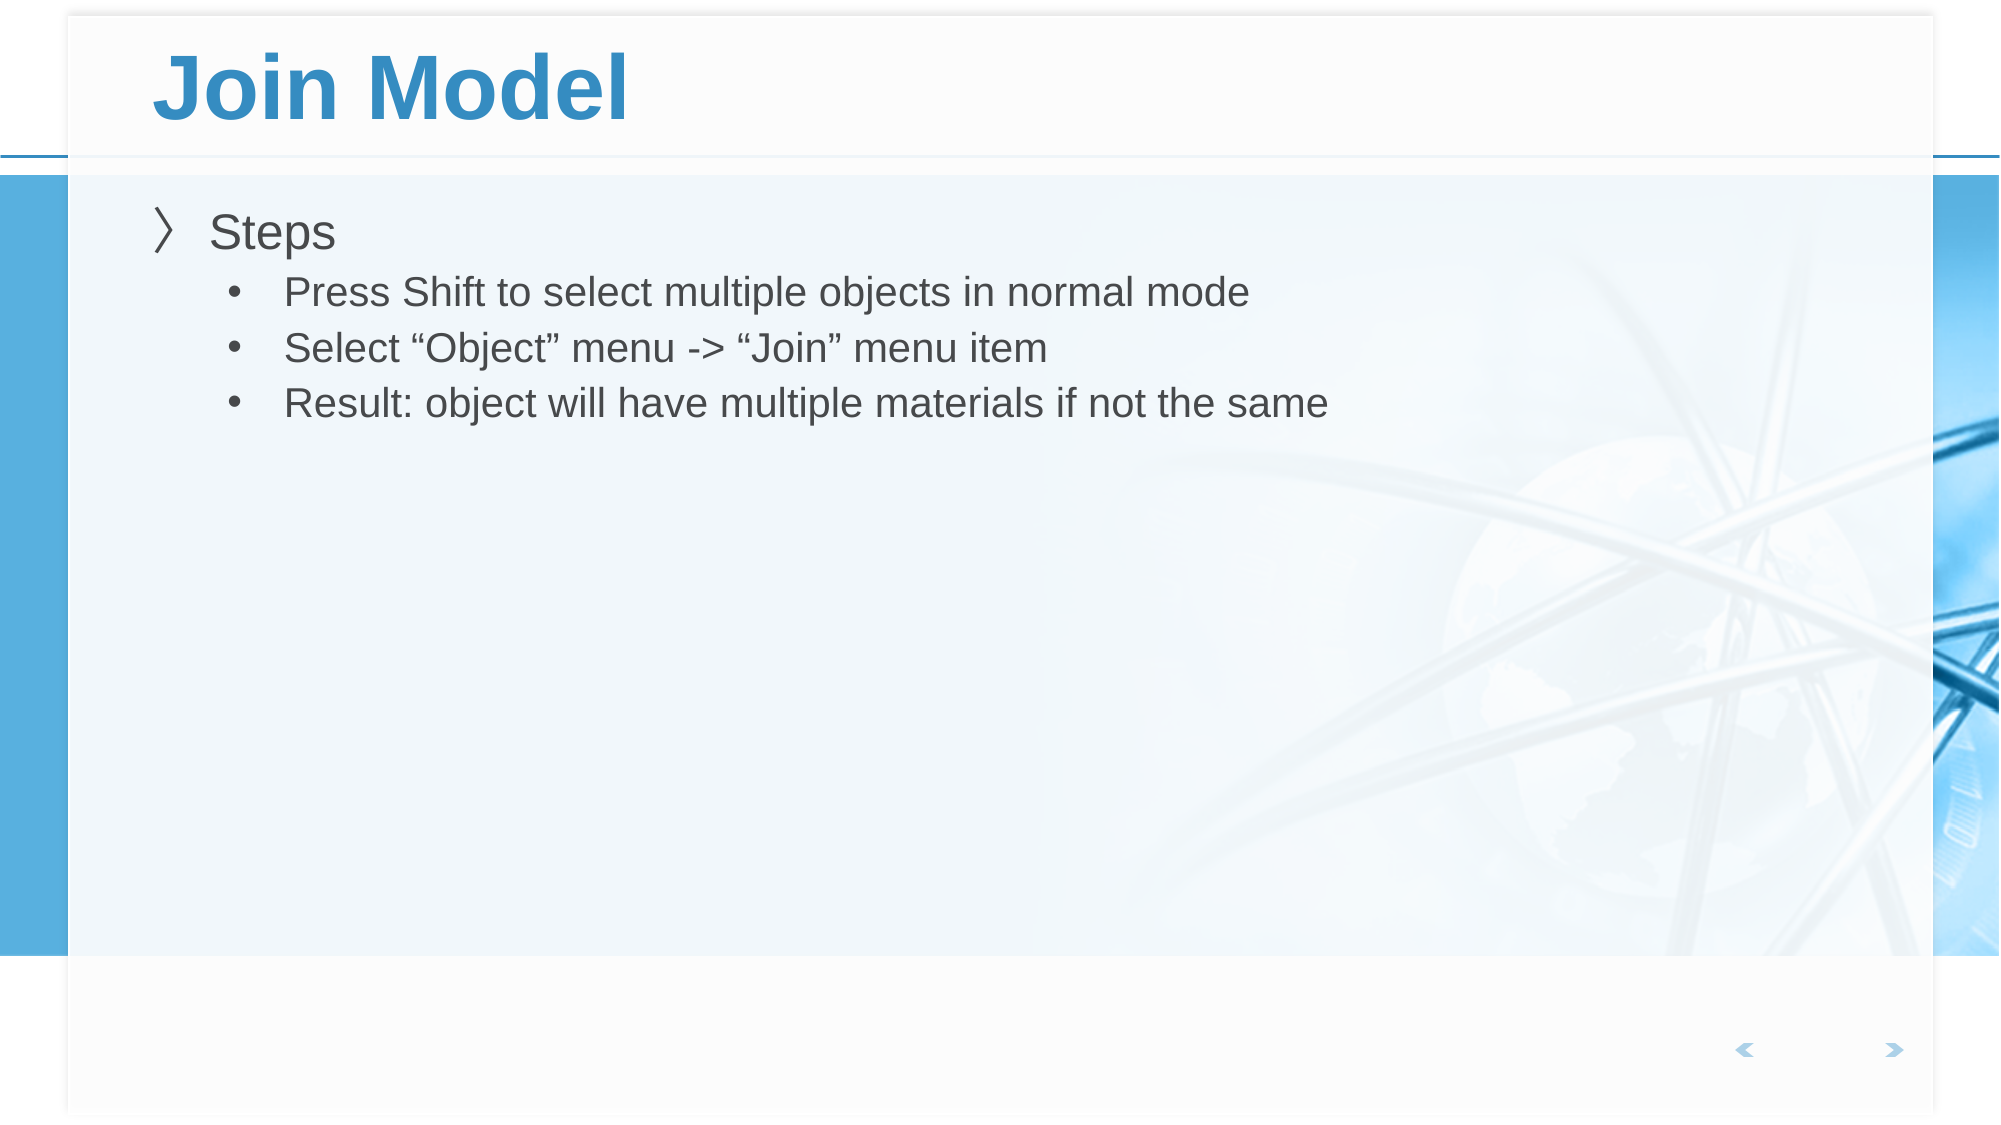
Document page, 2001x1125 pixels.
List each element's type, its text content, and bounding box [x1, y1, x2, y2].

list Steps Press Shift to select multiple objects in normal mode Select “Object” menu -> “Join” menu item Result: object will have multiple materials if not the same [137, 198, 1863, 946]
picture [0, 0, 2001, 1125]
title Join Model [137, 29, 1863, 150]
